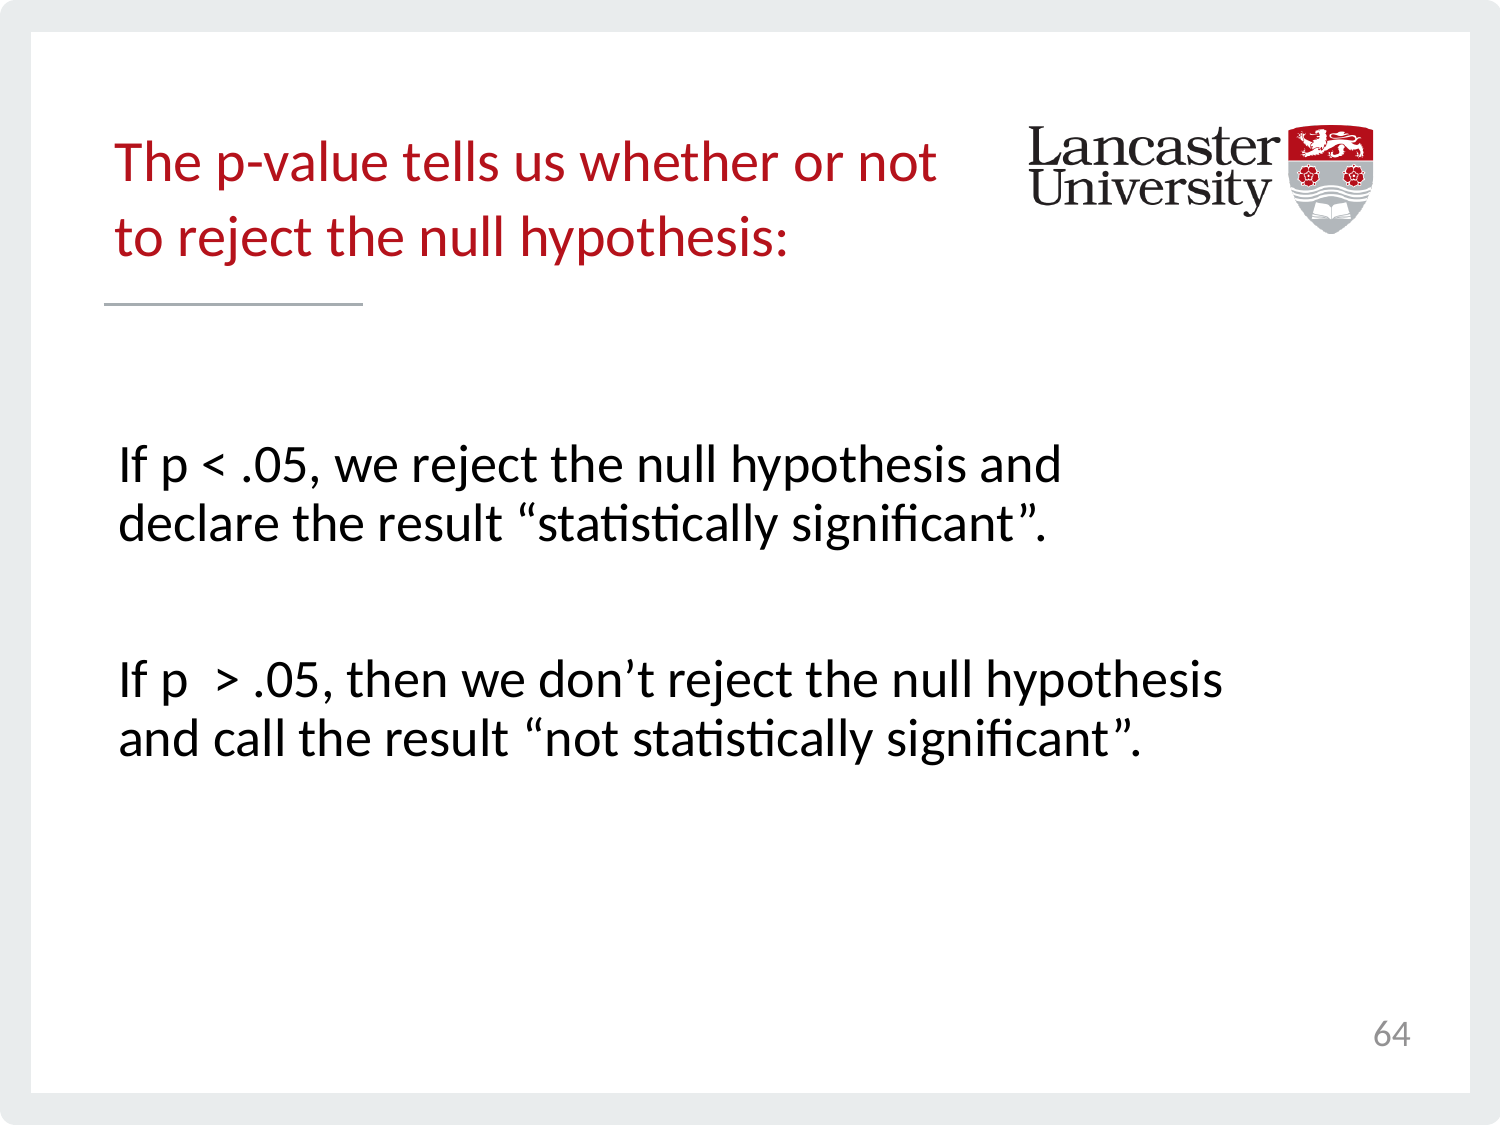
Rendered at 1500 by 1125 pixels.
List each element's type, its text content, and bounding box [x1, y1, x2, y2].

title The p-value tells us whether or not to reject the null hypothesis: [99, 109, 976, 278]
list If p < .05, we reject the null hypothesis and declare the result “statistically significant”. If p > .05, then we don’t reject the null hypothesis and call the result “not statistically significant”. [103, 343, 1254, 1002]
slide_number 64 [975, 1001, 1426, 1062]
